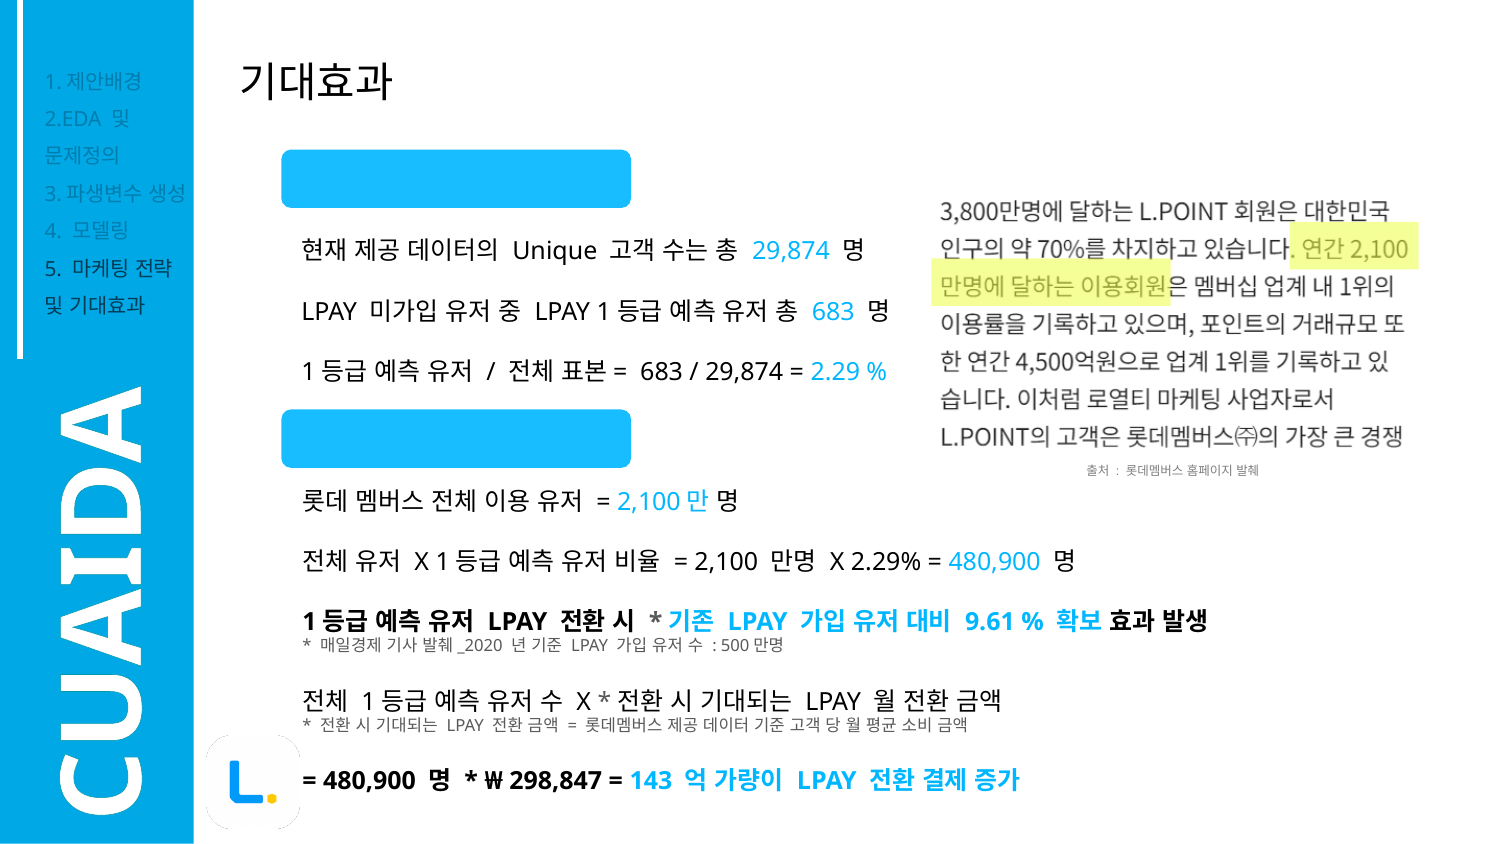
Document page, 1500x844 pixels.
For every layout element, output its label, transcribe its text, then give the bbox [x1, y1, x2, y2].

text_box 제공 데이터 기준 [279, 147, 634, 211]
picture [206, 735, 300, 829]
text_box 전체 실 고객 대상 확대 [279, 408, 634, 470]
text_box 현재 제공 데이터의 Unique 고객 수는 총 29,874 명 [286, 226, 890, 272]
text_box 1.제안배경 2.EDA 및 문제정의 3.파생변수 생성 4. 모델링 5. 마케팅 전략 및 기대효과 [29, 48, 207, 326]
text_box [0, 0, 194, 844]
text_box 기대효과 [225, 48, 515, 114]
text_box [896, 173, 1446, 459]
text_box LPAY 미가입 유저 중 LPAY 1등급 예측 유저 총 683 명 1등급 예측 유저 / 전체 표본= 683 / 29,874 = 2.29 % [286, 288, 890, 423]
text_box CUAIDA [21, 370, 172, 837]
text_box 출처 : 롯데멤버스 홈페이지 발췌 [1056, 466, 1290, 478]
text_box 롯데 멤버스 전체 이용 유저 = 2,100만 명 전체 유저 X 1등급 예측 유저 비율 = 2,100 만명 X 2.29% = 480,900 명 1등급 예측 유저 LPAY 전환 시 *기존 LPAY 가입 유저 대비 9.61 % 확보 효과 발생 * 매일경제 기사 발췌_2020 년 기준 LPAY 가입 유저 수 : 500만명 전체 1등급 예측 유저 수 X *전환 시 기대되는 LPAY 월 전환 금액 * 전환 시 기대되는 LPAY 전환 금액 = 롯데멤버스 제공 데이터 기준 고객 당 월 평균 소비 금액 = 480,900 명 * ₩ 298,847 = 143 억 가량이 LPAY 전환 결제 증가 [287, 478, 1342, 803]
